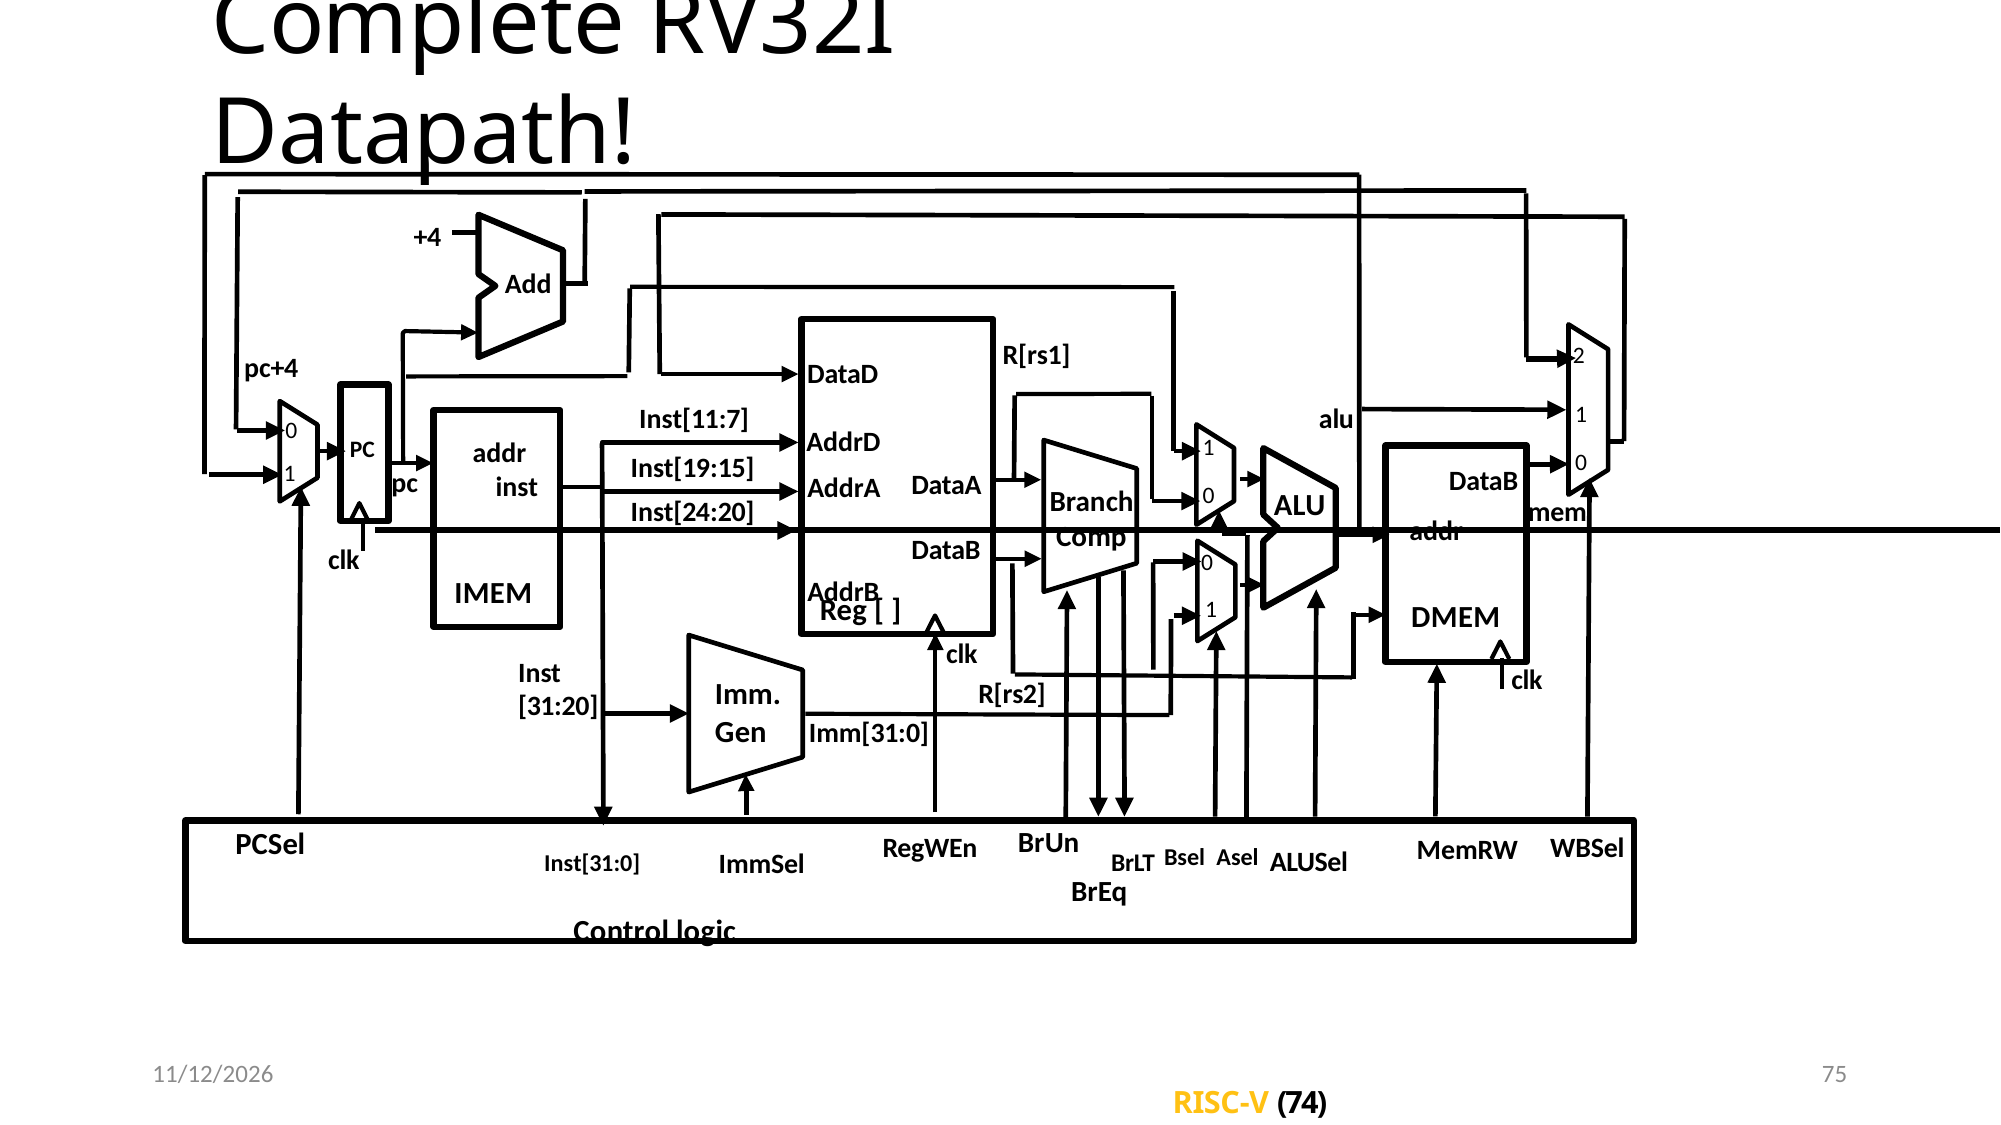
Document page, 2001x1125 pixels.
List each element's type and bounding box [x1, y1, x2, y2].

slide_number [137, 1042, 588, 1103]
title [209, 0, 1173, 170]
slide_number [1412, 1042, 1863, 1103]
text_box [1170, 1081, 1338, 1120]
text_box [181, 170, 1639, 948]
